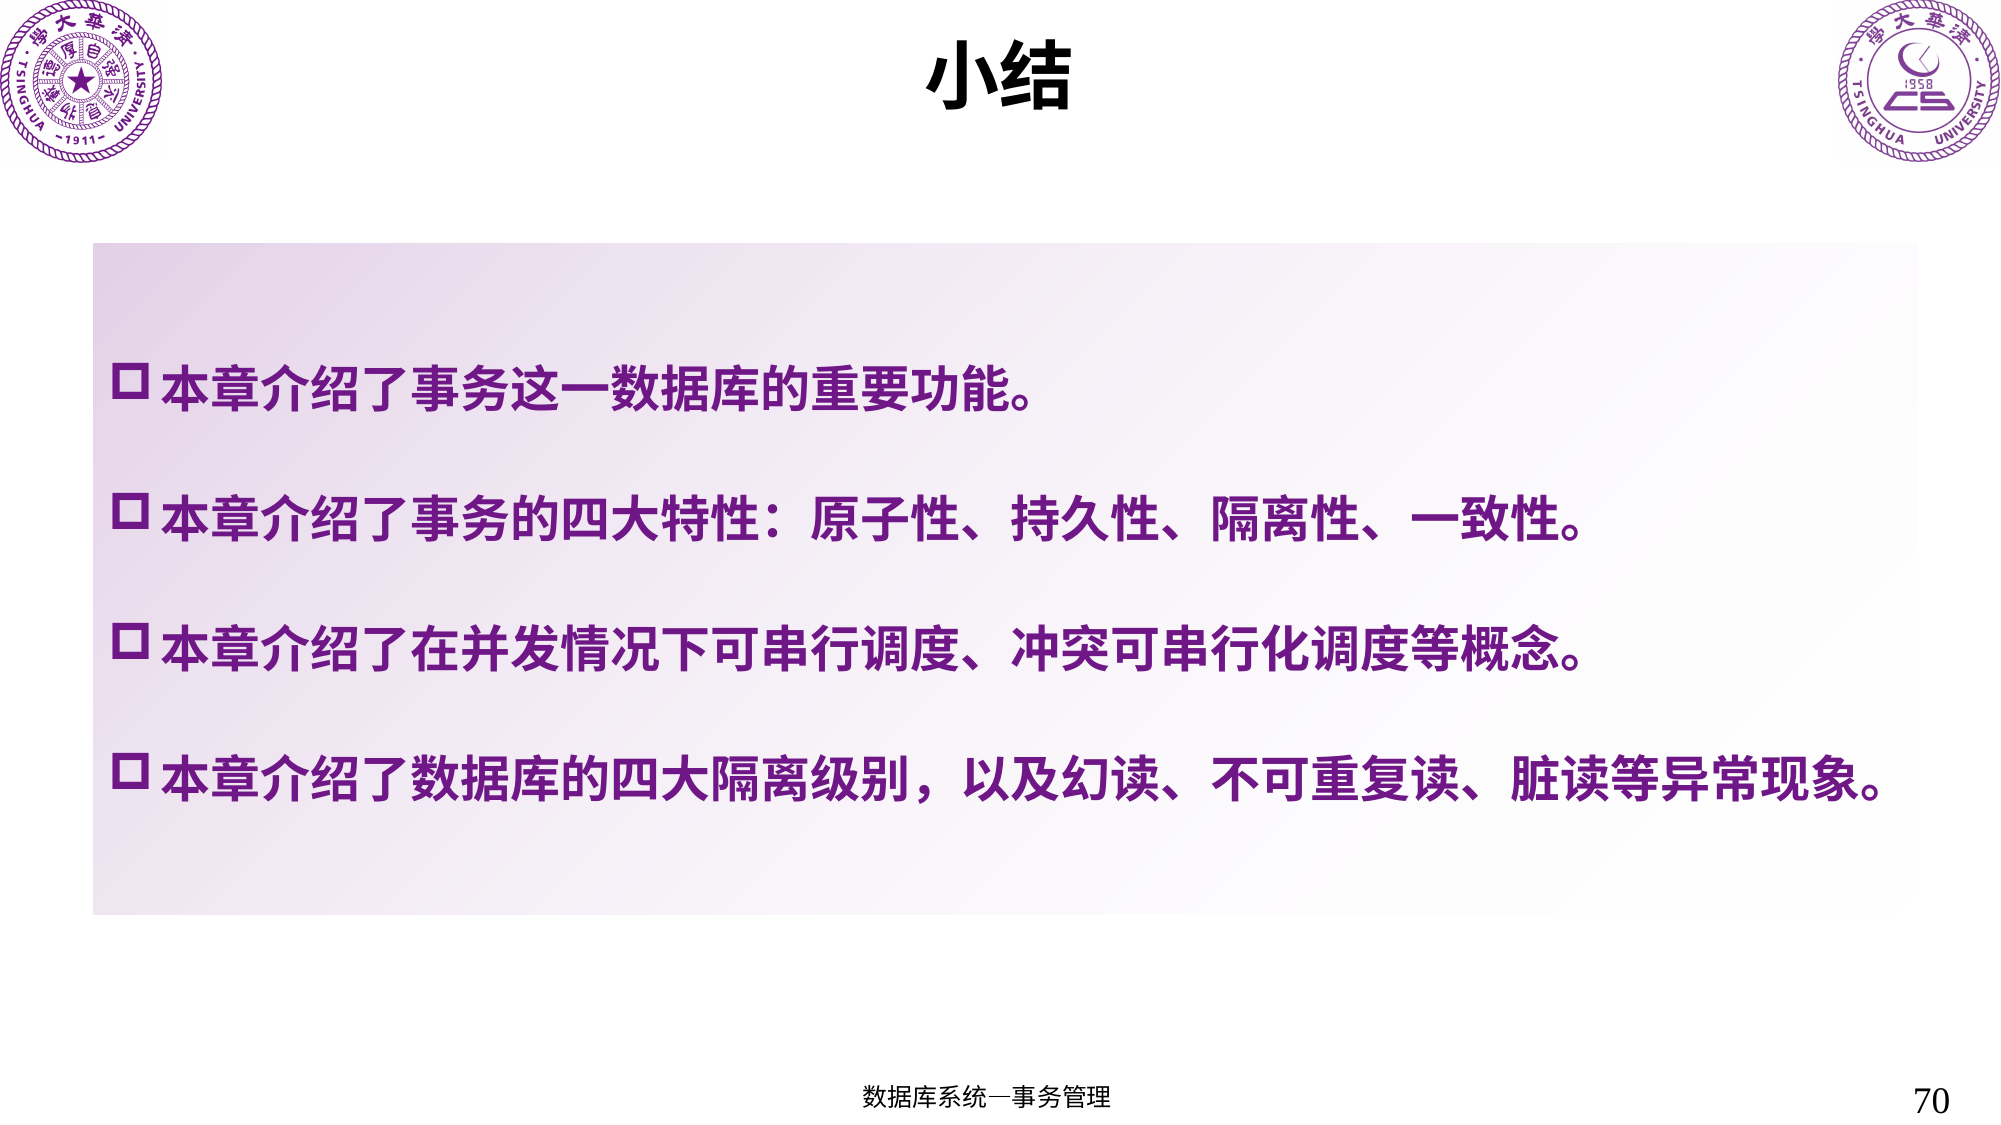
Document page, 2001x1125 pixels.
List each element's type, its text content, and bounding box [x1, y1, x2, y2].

list 本章介绍了事务这一数据库的重要功能。 本章介绍了事务的四大特性：原子性、持久性、隔离性、一致性。 本章介绍了在并发情况下可串行调度、冲突可串行化调度等概念。 本章介绍了数据库的四大隔离级别，以及幻读、不可重复读、脏读等异常现象。 [93, 289, 1899, 890]
picture [1838, 0, 2000, 162]
slide_number 70 [1898, 1069, 2000, 1125]
title 小结 [172, 17, 1828, 130]
picture [0, 0, 162, 163]
footer 数据库系统—事务管理 [670, 1073, 1304, 1125]
text_box [93, 243, 1918, 915]
